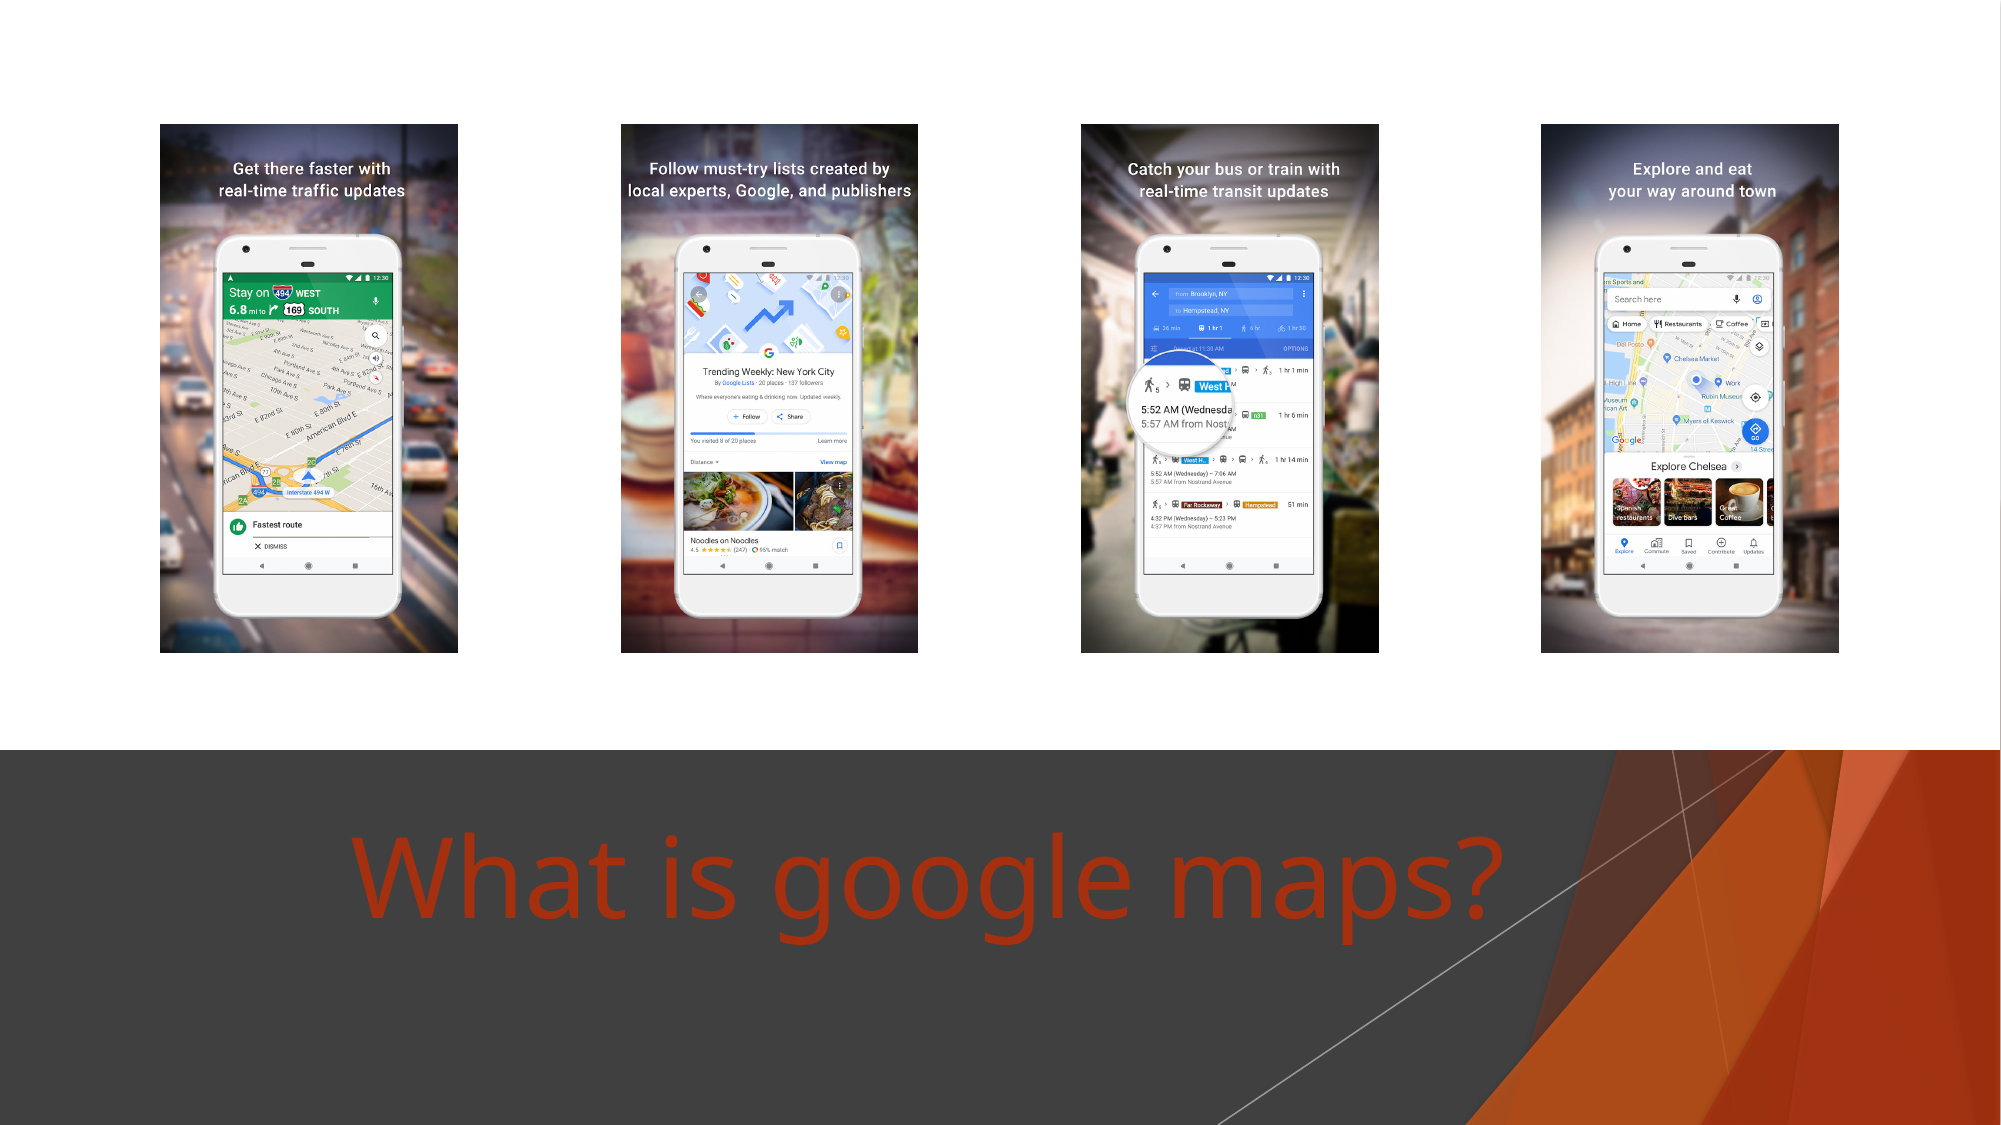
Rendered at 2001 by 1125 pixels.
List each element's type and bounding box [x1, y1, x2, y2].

picture [620, 124, 919, 654]
text_box [0, 0, 1214, 1125]
picture [160, 124, 459, 654]
picture [1540, 124, 1839, 654]
text_box [1217, 0, 2000, 1125]
picture [1080, 124, 1379, 654]
